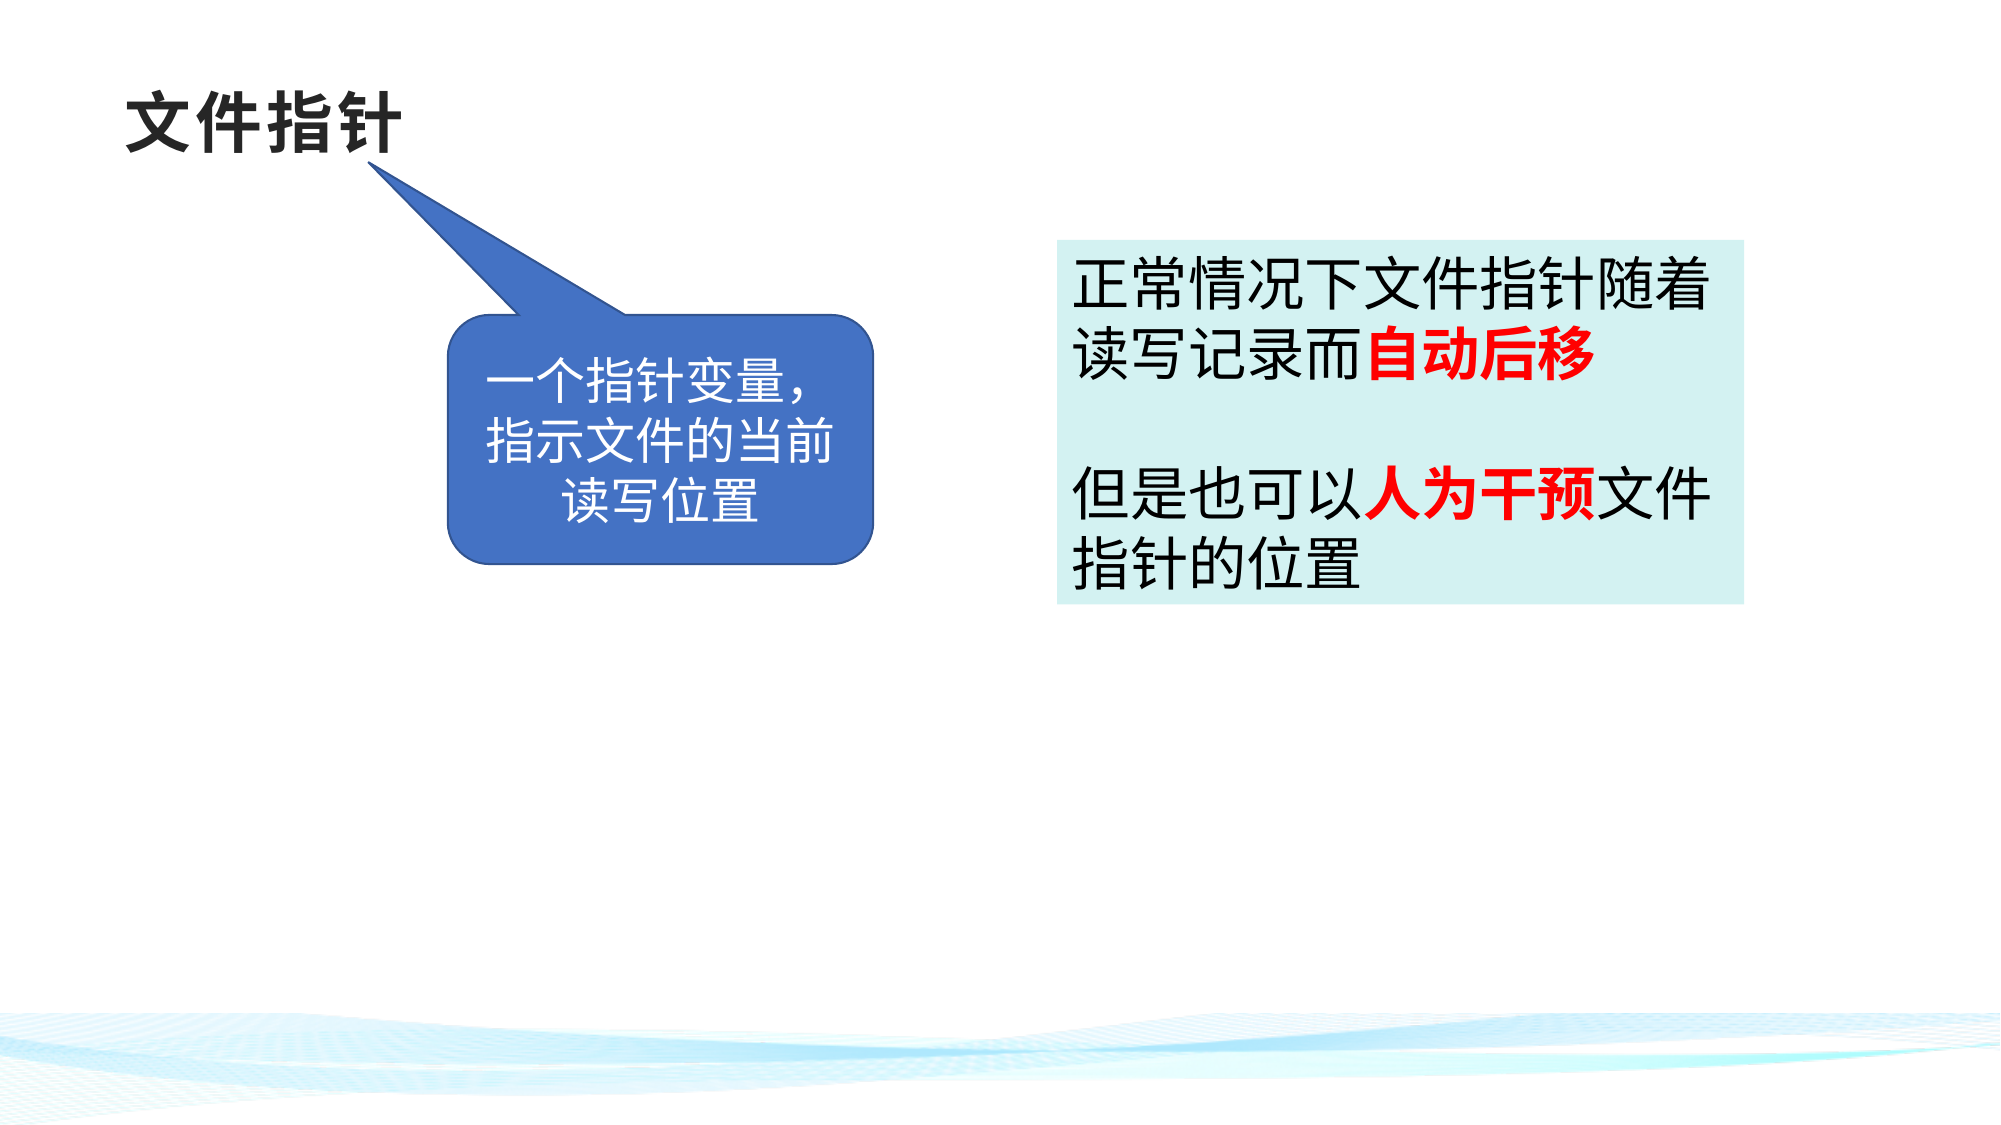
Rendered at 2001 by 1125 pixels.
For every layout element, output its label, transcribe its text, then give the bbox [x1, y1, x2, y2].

text_box 正常情况下文件指针随着读写记录而自动后移 但是也可以人为干预文件指针的位置 [1057, 239, 1745, 605]
picture [0, 1013, 2000, 1125]
title 文件指针 [109, 72, 1891, 191]
text_box 一个指针变量，指示文件的当前读写位置 [367, 161, 875, 566]
